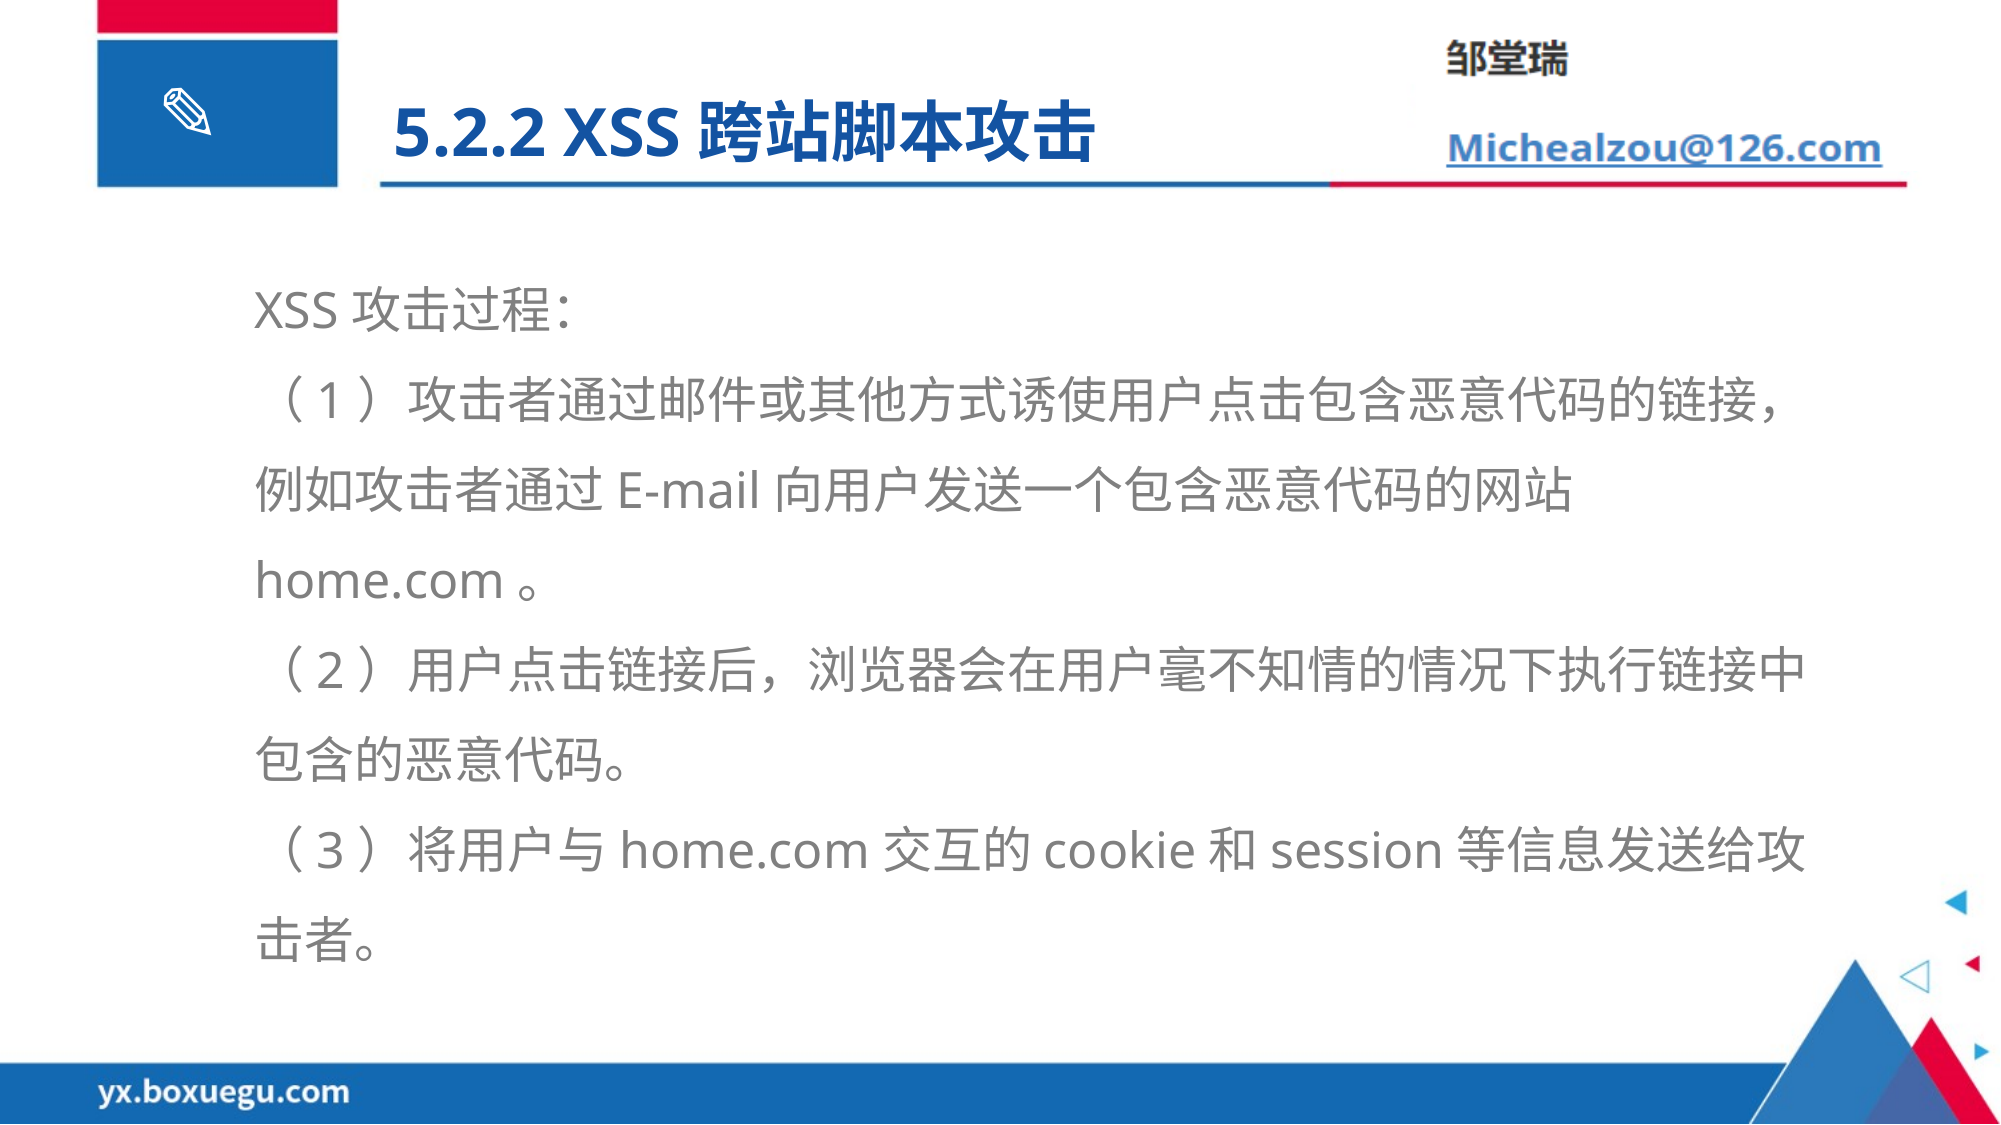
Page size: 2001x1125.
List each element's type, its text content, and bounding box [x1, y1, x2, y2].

picture [0, 0, 2000, 1124]
text_box XSS攻击过程： （1）攻击者通过邮件或其他方式诱使用户点击包含恶意代码的链接，例如攻击者通过E-mail向用户发送一个包含恶意代码的网站home.com。 （2）用户点击链接后，浏览器会在用户毫不知情的情况下执行链接中包含的恶意代码。 （3）将用户与home.com交互的cookie和session等信息发送给攻击者。 [240, 241, 1835, 925]
text_box 5.2.2 XSS跨站脚本攻击 [379, 82, 1139, 177]
